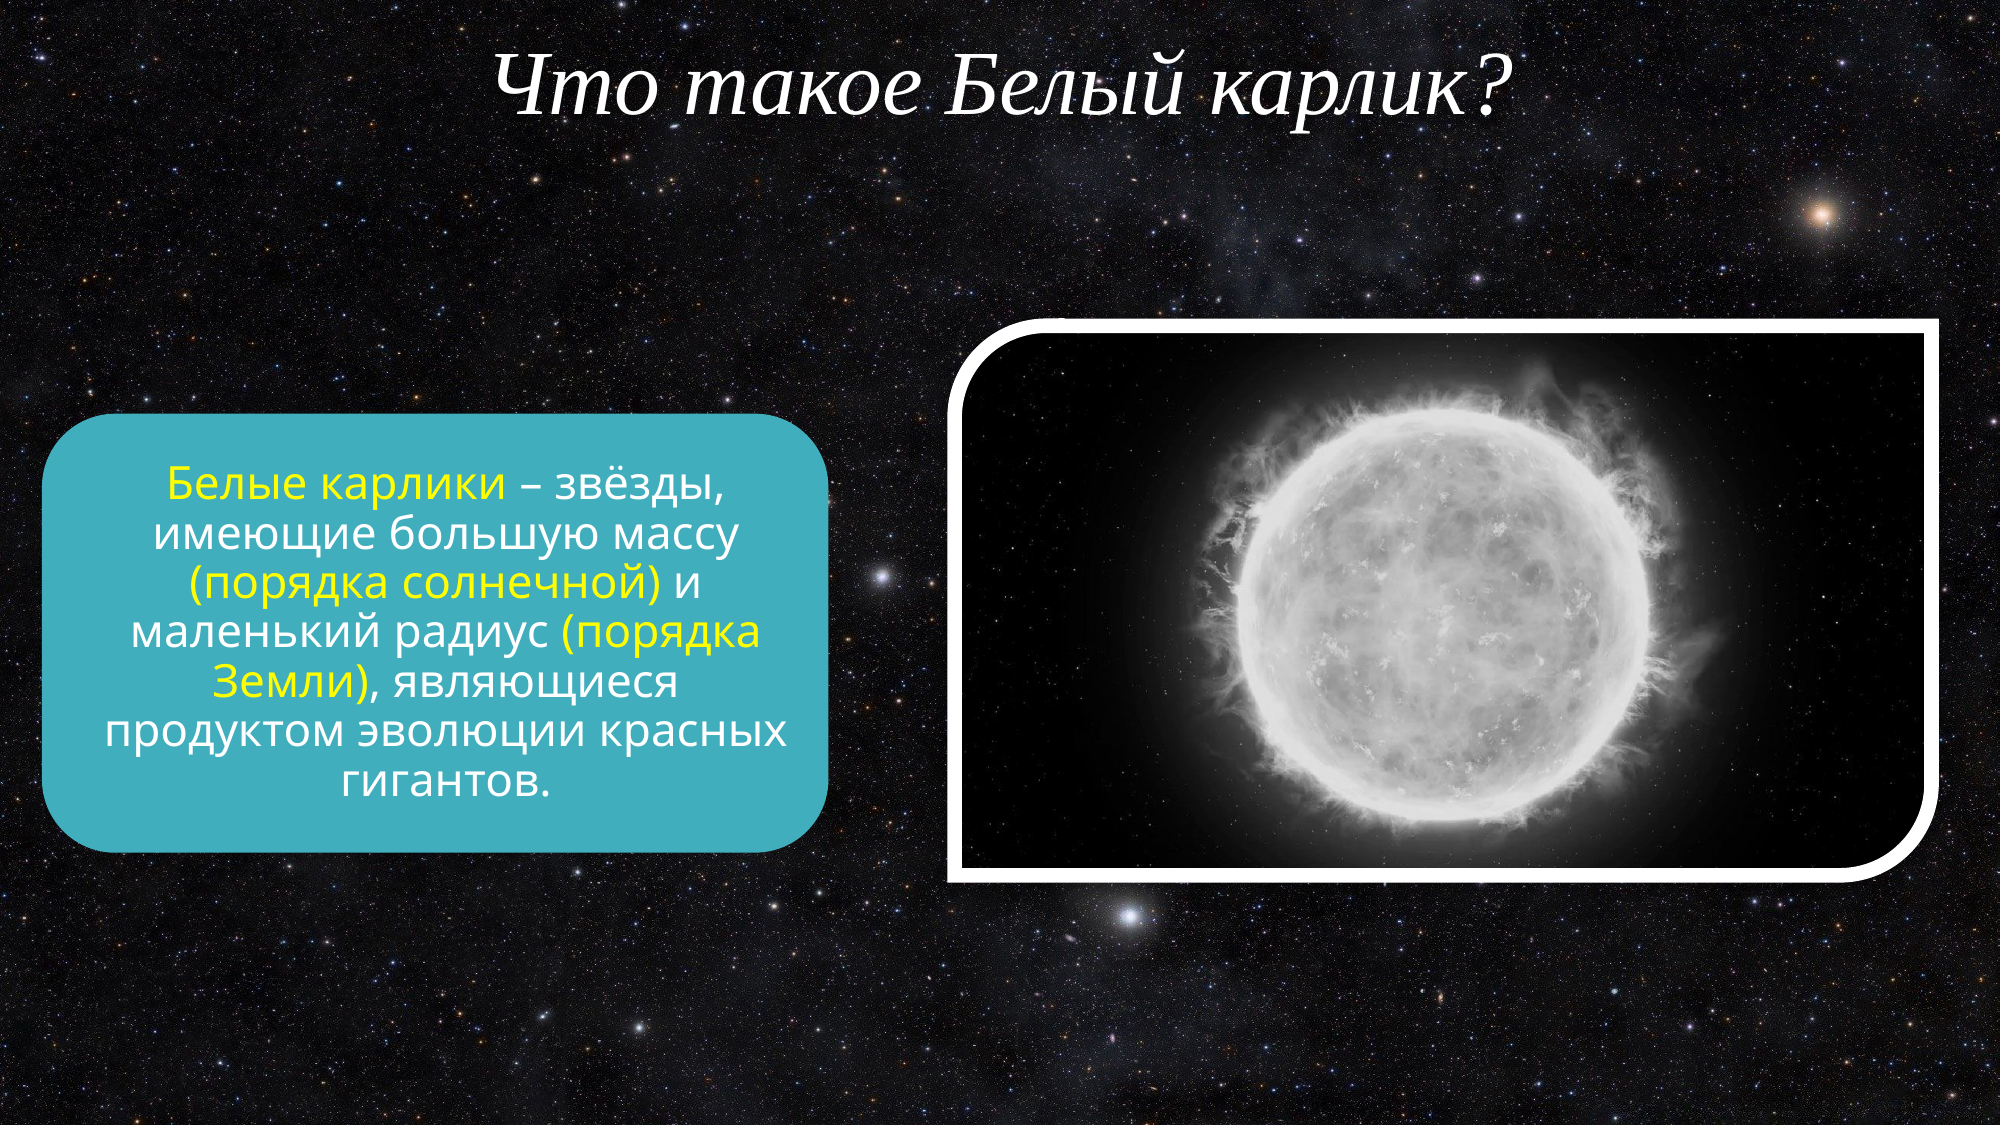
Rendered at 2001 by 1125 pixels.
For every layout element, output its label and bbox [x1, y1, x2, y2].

text_box [41, 413, 829, 853]
picture [0, 0, 2000, 1125]
text_box [1464, 968, 1952, 1075]
